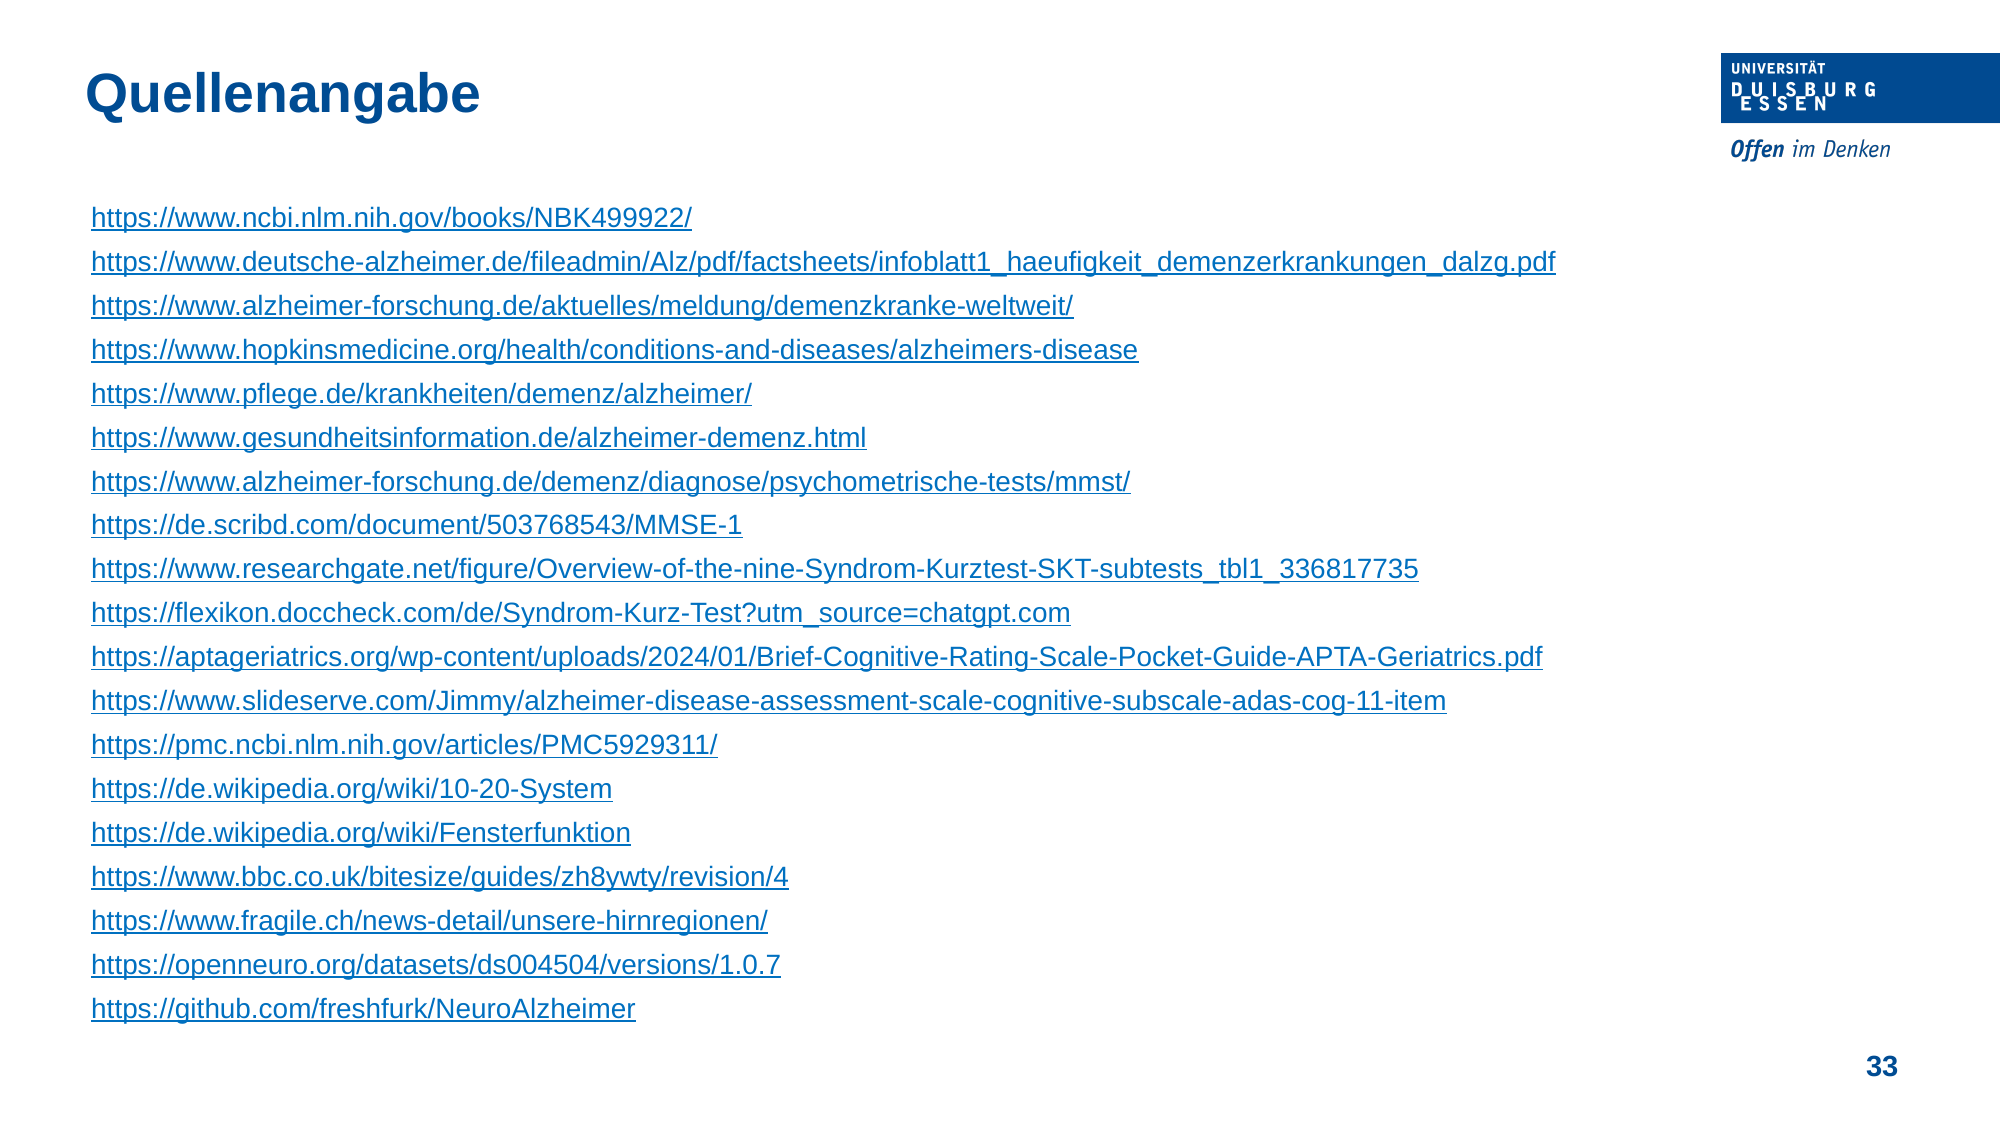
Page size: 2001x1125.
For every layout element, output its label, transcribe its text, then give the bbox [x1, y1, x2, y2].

list Quellenangabe [85, 57, 1694, 132]
picture [1721, 53, 2000, 162]
slide_number 33 [1677, 1039, 1914, 1081]
list https://www.ncbi.nlm.nih.gov/books/NBK499922/ https://www.deutsche-alzheimer.de/fileadmin/Alz/pdf/factsheets/infoblatt1_haeufigkeit_demenzerkrankungen_dalzg.pdf https://www.alzheimer-forschung.de/aktuelles/meldung/demenzkranke-weltweit/ https://www.hopkinsmedicine.org/health/conditions-and-diseases/alzheimers-disease https://www.pflege.de/krankheiten/demenz/alzheimer/ https://www.gesundheitsinformation.de/alzheimer-demenz.html https://www.alzheimer-forschung.de/demenz/diagnose/psychometrische-tests/mmst/ https://de.scribd.com/document/503768543/MMSE-1 https://www.researchgate.net/figure/Overview-of-the-nine-Syndrom-Kurztest-SKT-subtests_tbl1_336817735 https://flexikon.doccheck.com/de/Syndrom-Kurz-Test?utm_source=chatgpt.com https://aptageriatrics.org/wp-content/uploads/2024/01/Brief-Cognitive-Rating-Scale-Pocket-Guide-APTA-Geriatrics.pdf https://www.slideserve.com/Jimmy/alzheimer-disease-assessment-scale-cognitive-subscale-adas-cog-11-item https://pmc.ncbi.nlm.nih.gov/articles/PMC5929311/ https://de.wikipedia.org/wiki/10-20-System https://de.wikipedia.org/wiki/Fensterfunktion https://www.bbc.co.uk/bitesize/guides/zh8ywty/revision/4 https://www.fragile.ch/news-detail/unsere-hirnregionen/ https://openneuro.org/datasets/ds004504/versions/1.0.7 https://github.com/freshfurk/NeuroAlzheimer [85, 192, 1914, 1040]
